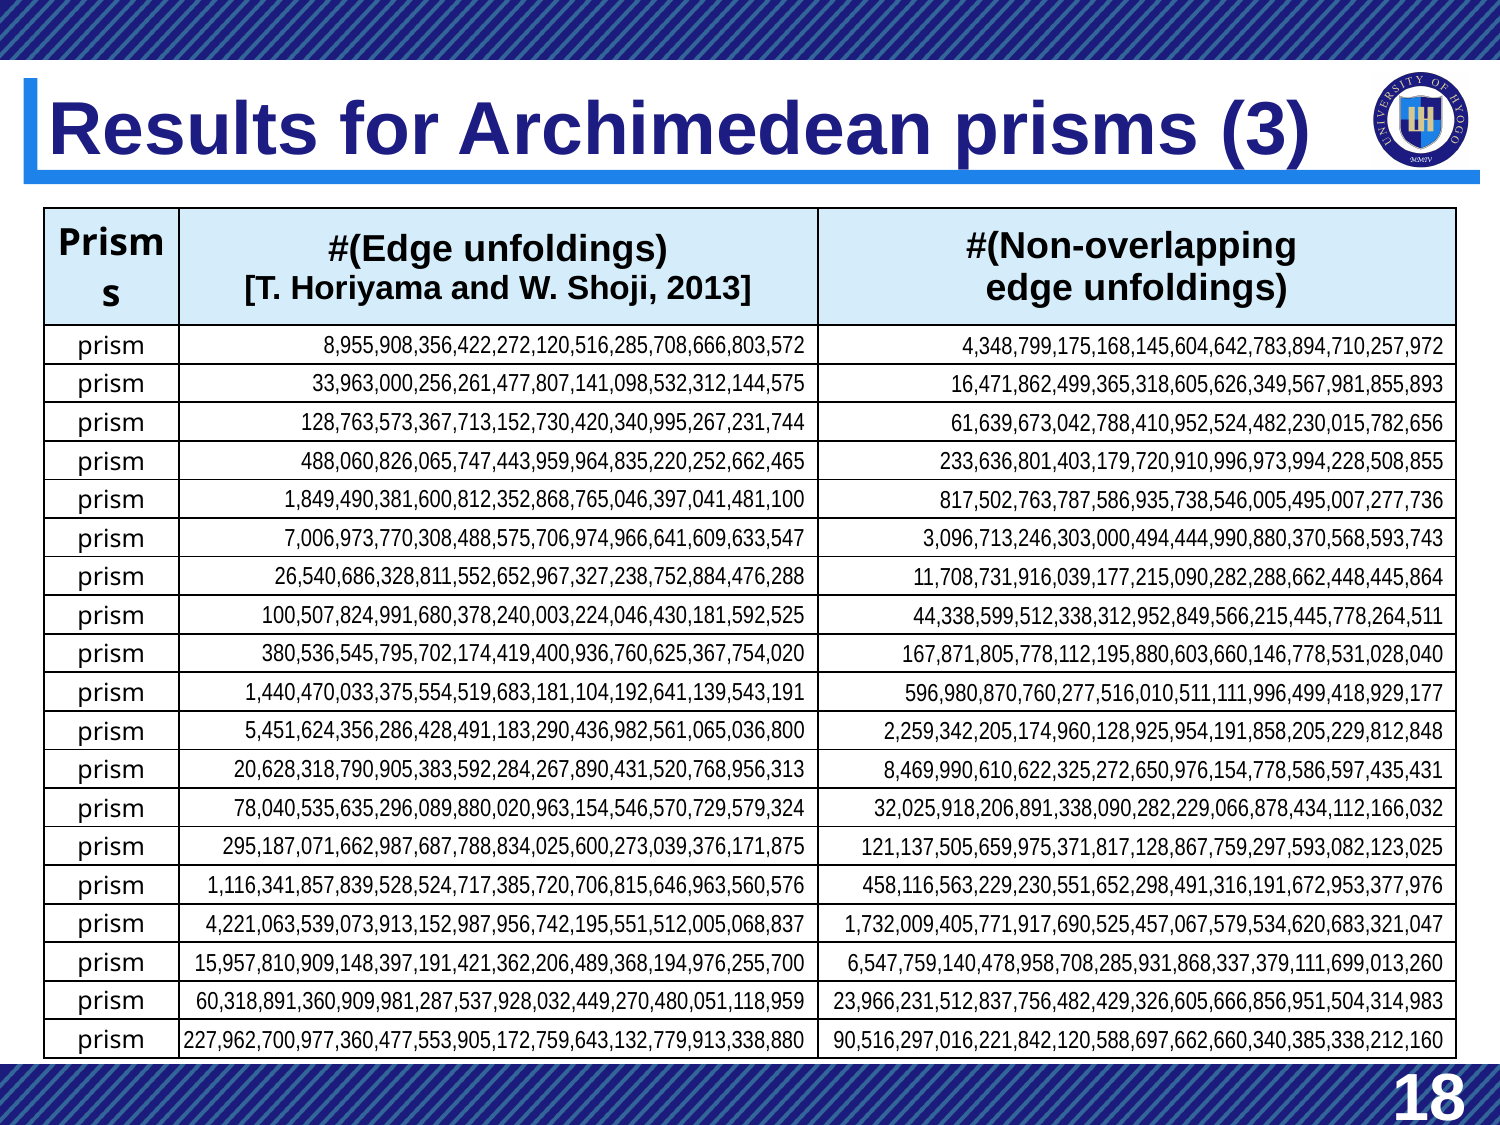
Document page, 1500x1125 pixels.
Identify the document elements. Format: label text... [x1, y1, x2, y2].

slide_number 18 [1143, 1068, 1482, 1120]
picture [0, 0, 1500, 60]
title Results for Archimedean prisms (3) [33, 71, 1469, 178]
picture [0, 1064, 1500, 1125]
